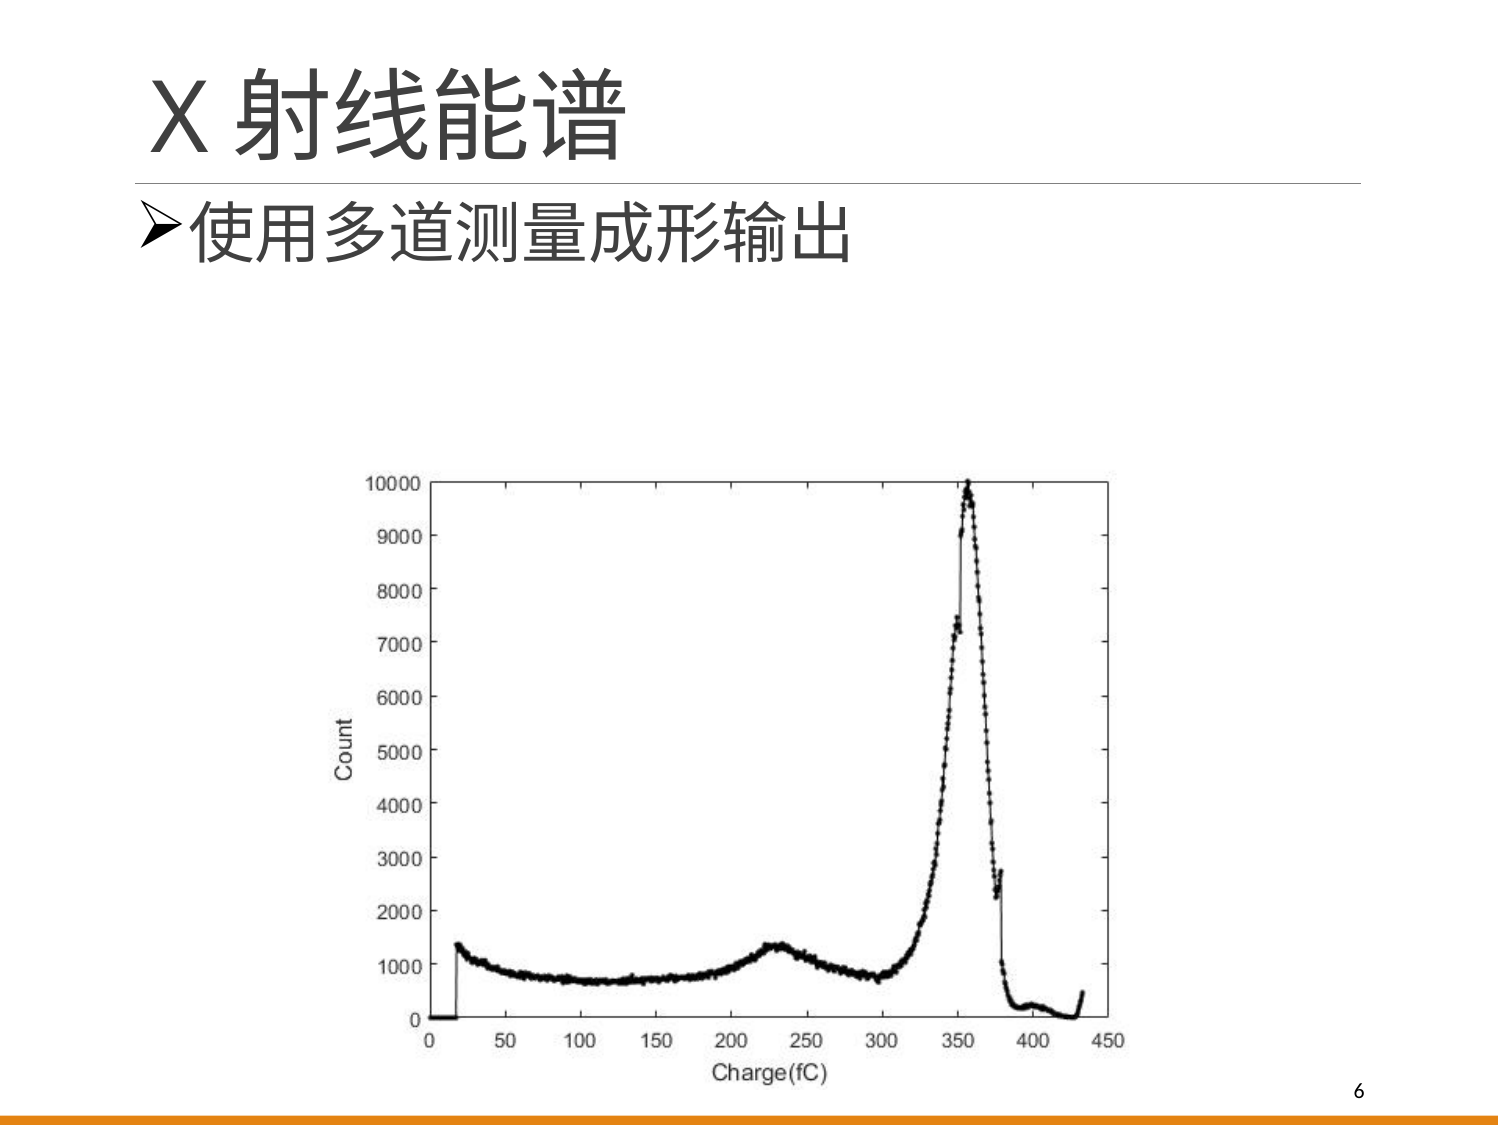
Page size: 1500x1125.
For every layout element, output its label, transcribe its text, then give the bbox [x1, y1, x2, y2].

title X射线能谱 [135, 47, 1373, 181]
list 使用多道测量成形输出 [135, 192, 1373, 963]
slide_number 6 [1218, 1059, 1380, 1120]
picture [315, 432, 1192, 1091]
